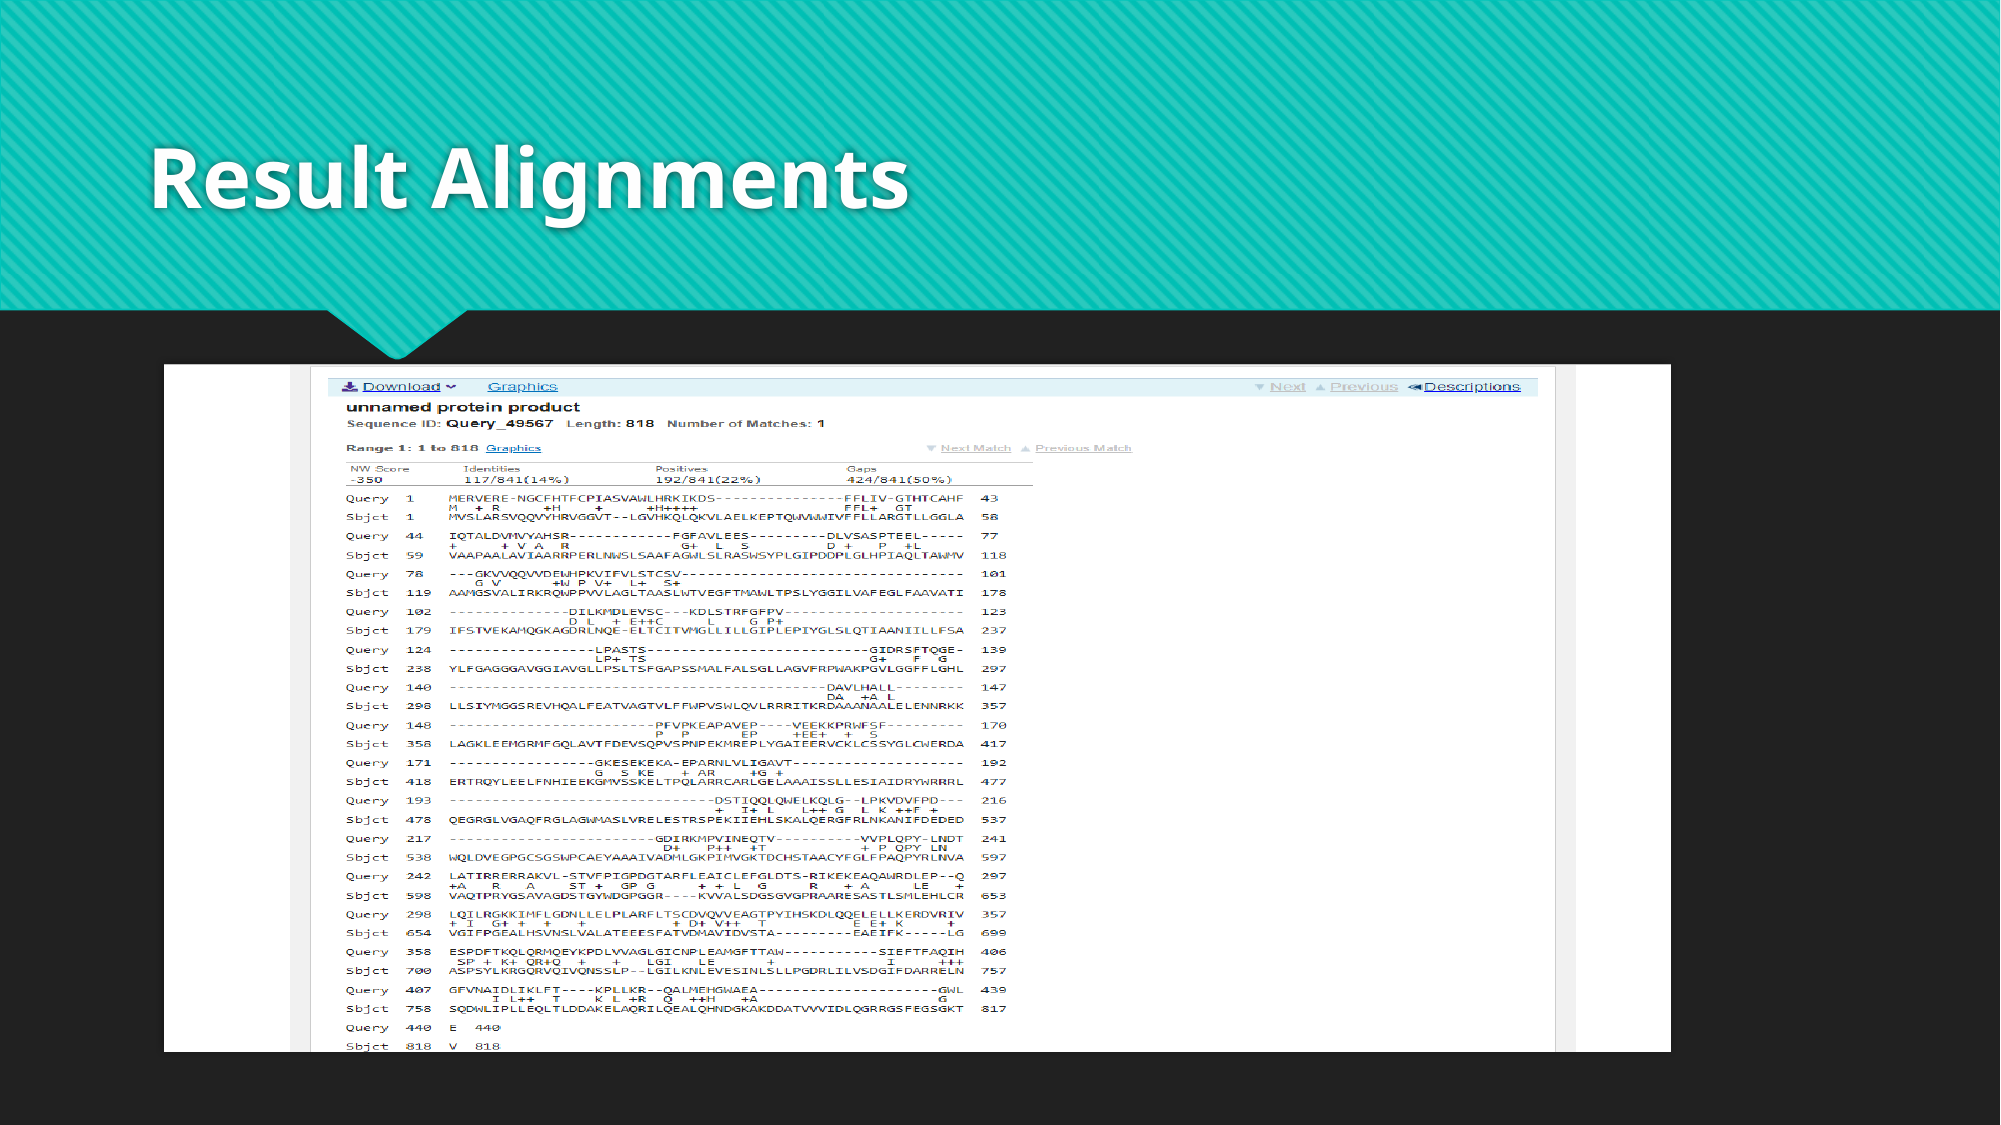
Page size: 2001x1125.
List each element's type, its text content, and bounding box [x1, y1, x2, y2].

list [164, 364, 1671, 1052]
title Result Alignments [132, 73, 1868, 233]
